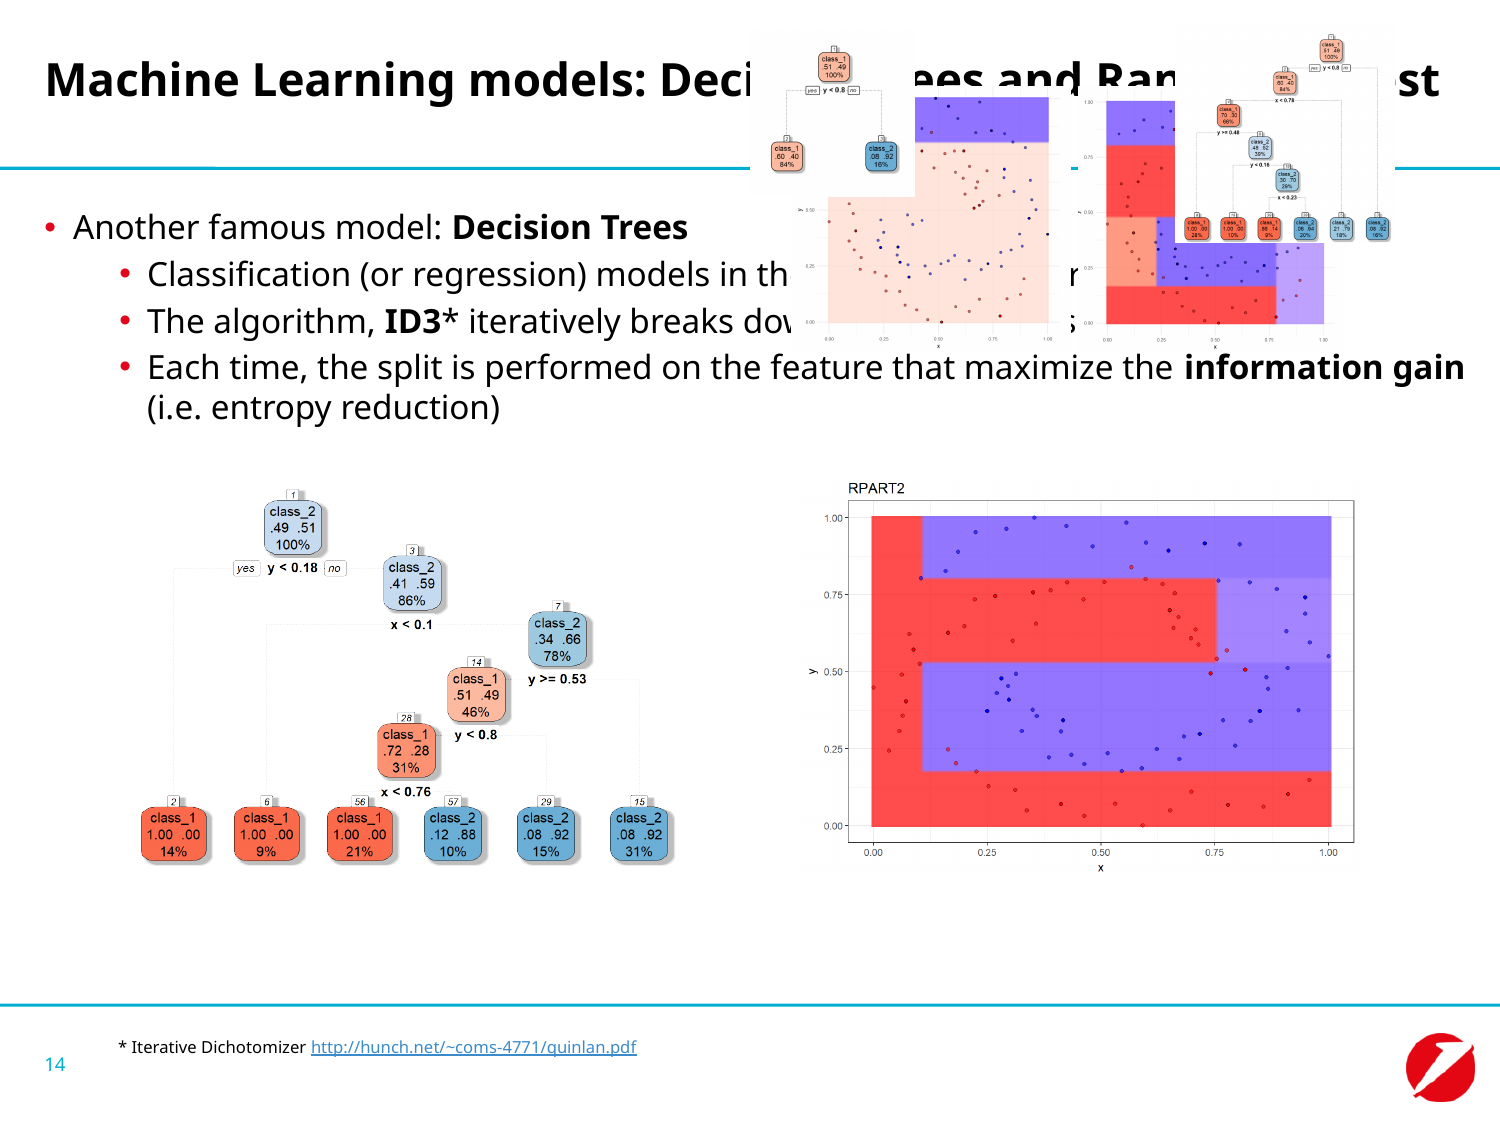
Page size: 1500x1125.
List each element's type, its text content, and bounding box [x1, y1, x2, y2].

list Another famous model: Decision Trees Classification (or regression) models in the form of a tree structure The algorithm, ID3* iteratively breaks down a dataset into smaller subsets Each time, the split is performed on the feature that maximize the information gain (i.e. entropy reduction) [44, 206, 1469, 975]
title Machine Learning models: Decision Trees and Random Forest [44, 0, 1470, 166]
slide_number 14 [44, 1036, 89, 1096]
picture [72, 459, 704, 889]
picture [799, 476, 1360, 877]
picture [1077, 23, 1395, 354]
picture [749, 30, 1071, 354]
picture [1406, 1033, 1475, 1102]
list * Iterative Dichotomizer http://hunch.net/~coms-4771/quinlan.pdf [118, 1036, 1382, 1096]
